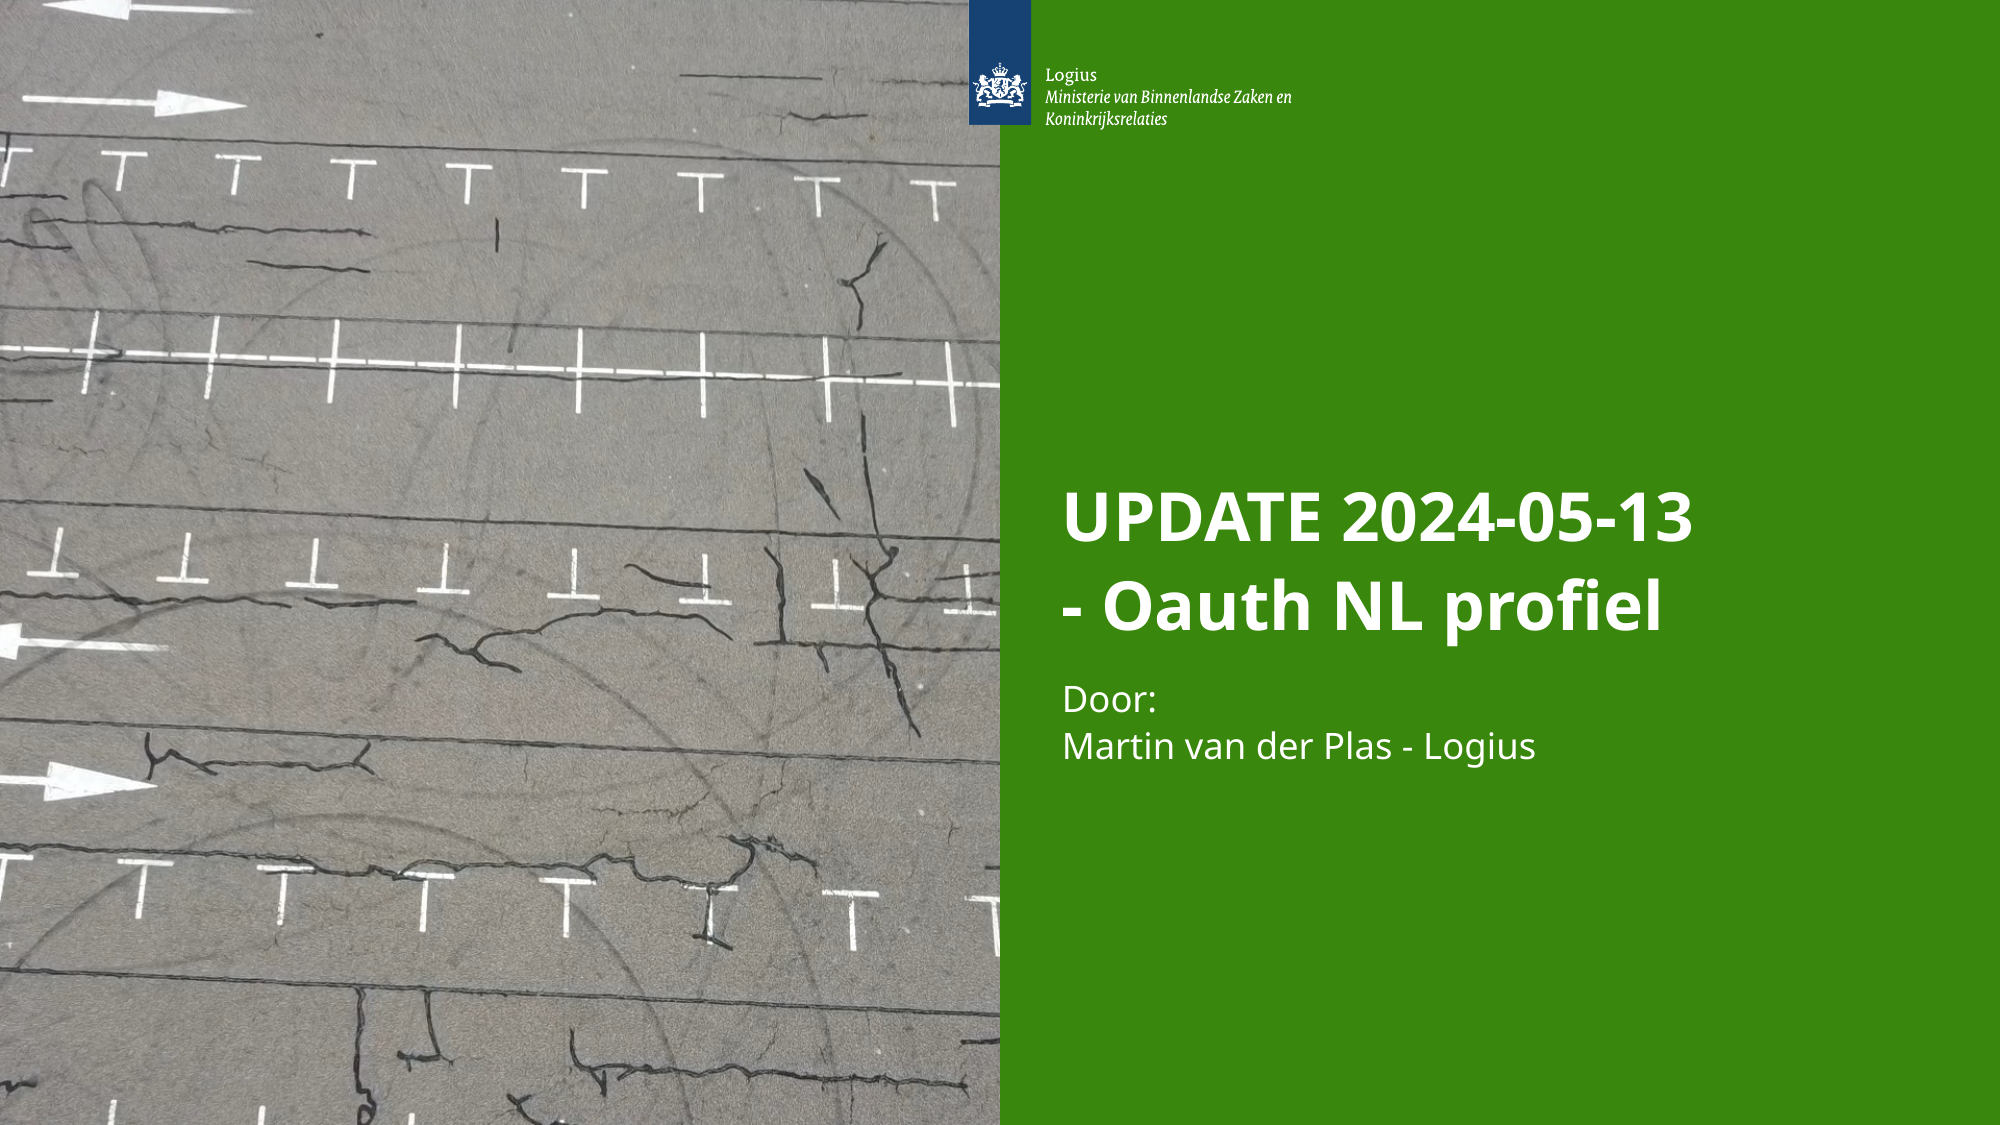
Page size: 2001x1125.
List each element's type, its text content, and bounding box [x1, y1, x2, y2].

subtitle Door: Martin van der Plas - Logius [1061, 672, 1950, 909]
title UPDATE 2024-05-13 - Oauth NL profiel [1061, 408, 1948, 645]
picture [0, 0, 1000, 1125]
